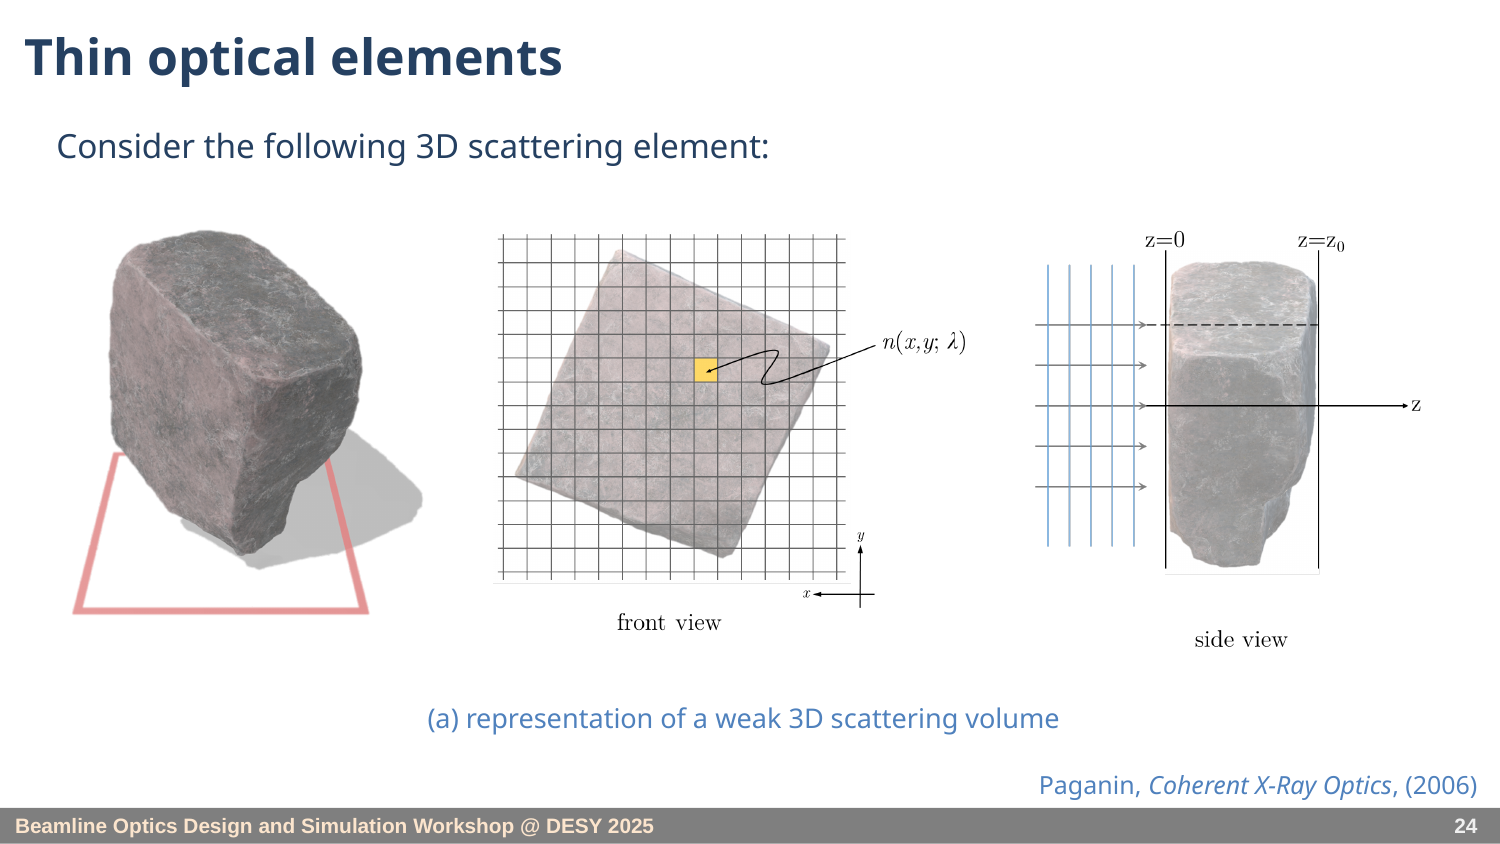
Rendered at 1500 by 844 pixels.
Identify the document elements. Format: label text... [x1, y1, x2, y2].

text_box Consider the following 3D scattering element: [41, 117, 1469, 173]
slide_number 24 [1379, 807, 1493, 844]
text_box (a) representation of a weak 3D scattering volume [41, 693, 1460, 742]
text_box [65, 216, 1436, 667]
title Thin optical elements [9, 10, 1493, 102]
text_box Paganin, Coherent X-Ray Optics, (2006) [749, 762, 1493, 807]
